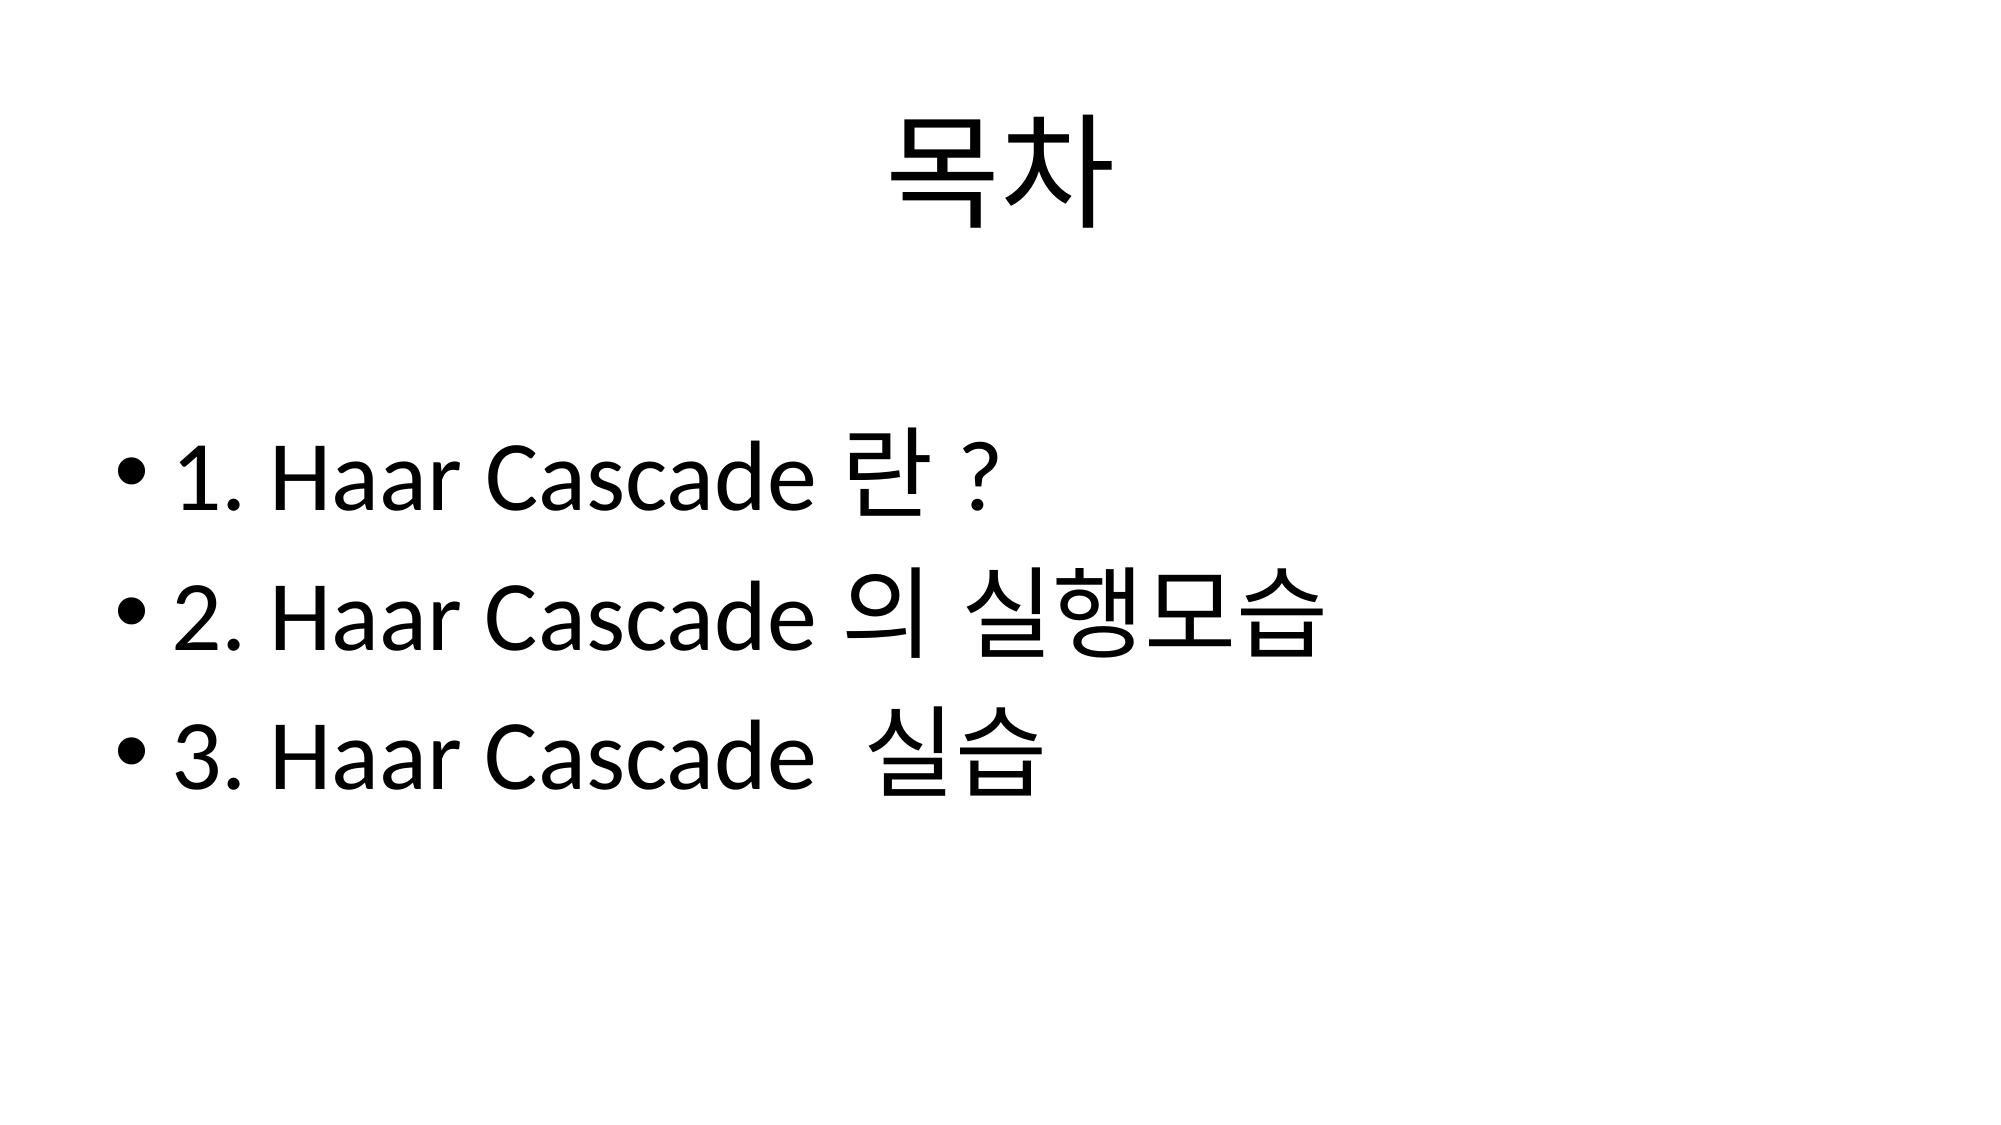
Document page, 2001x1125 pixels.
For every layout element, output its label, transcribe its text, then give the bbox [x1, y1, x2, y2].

title 목차 [99, 75, 1900, 262]
list 1. Haar Cascade란? 2. Haar Cascade의 실행모습 3. Haar Cascade 실습 [99, 262, 1900, 1005]
